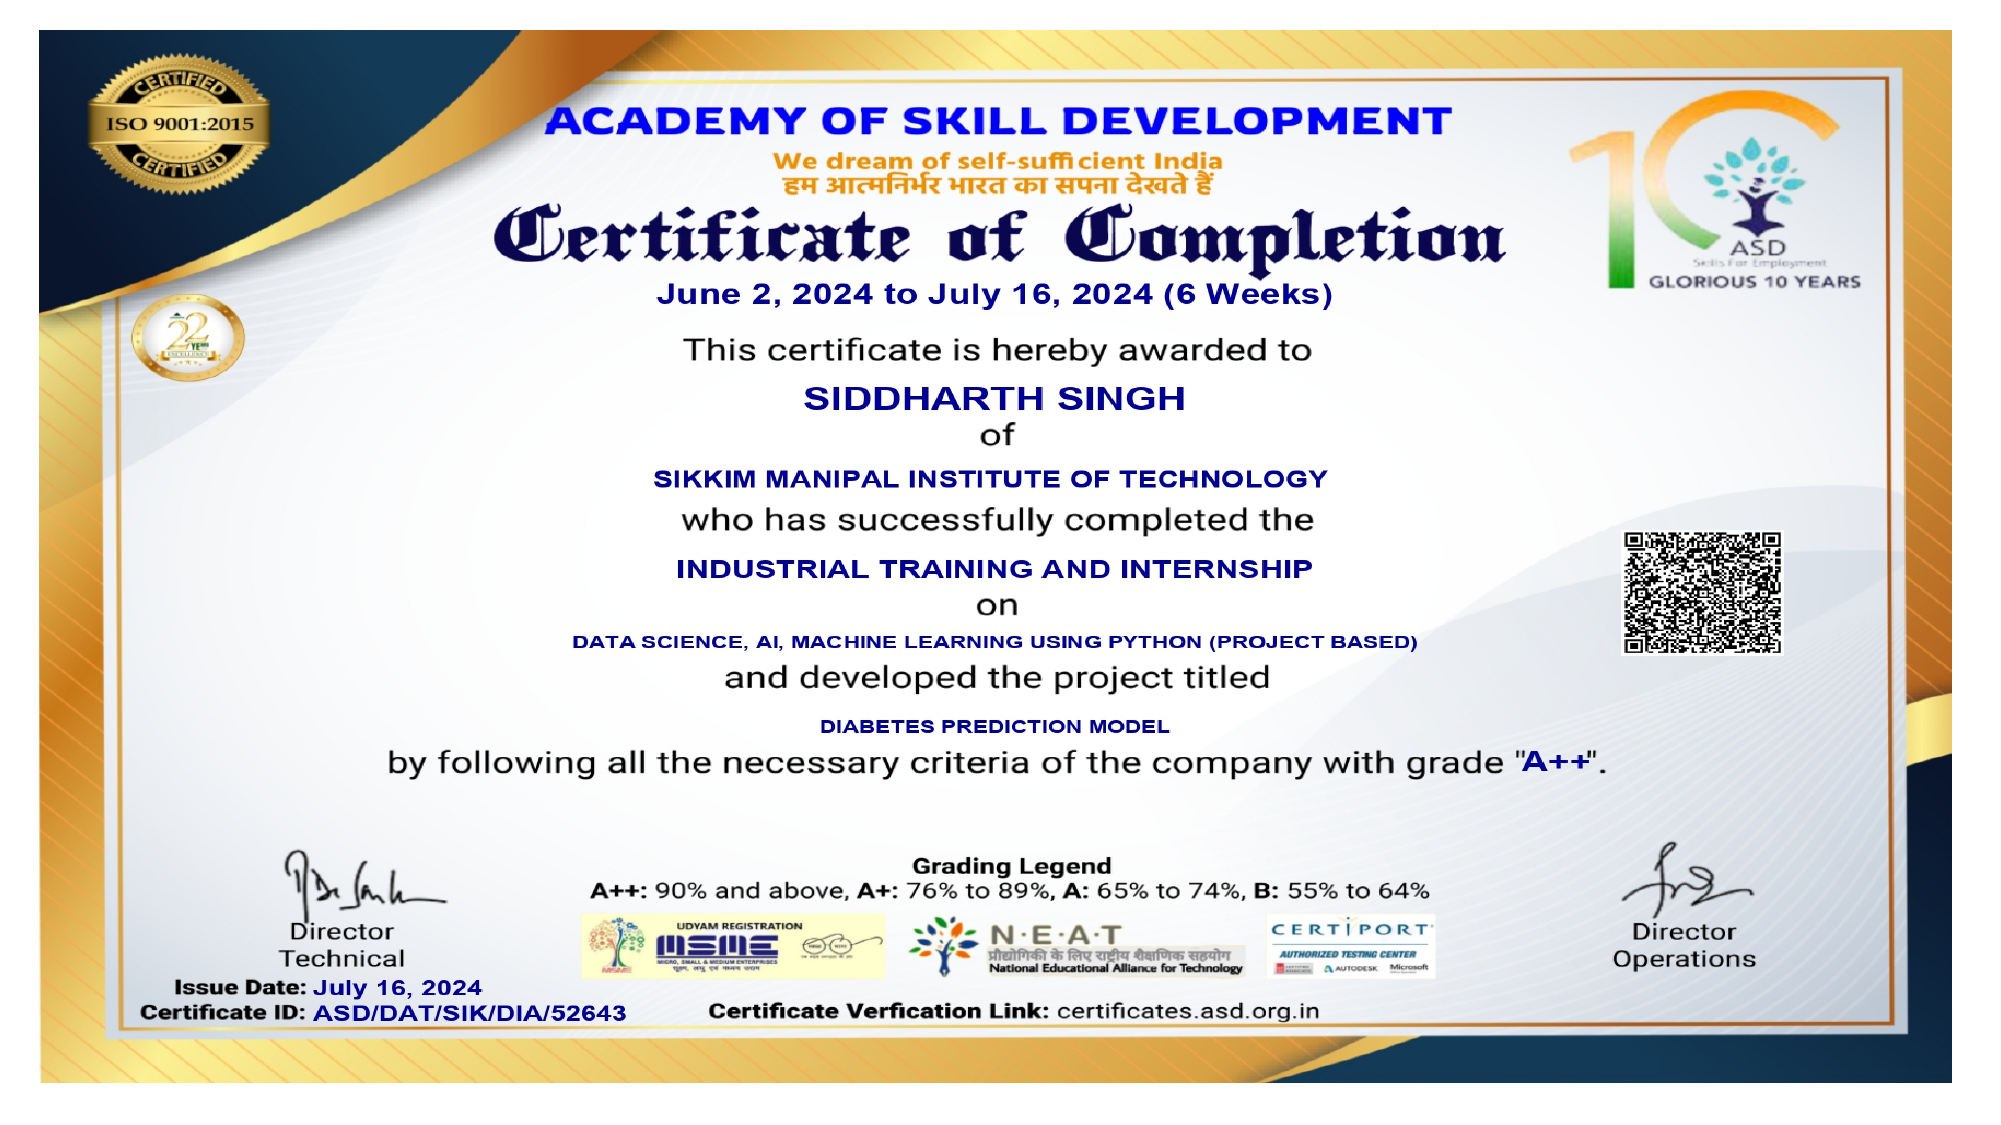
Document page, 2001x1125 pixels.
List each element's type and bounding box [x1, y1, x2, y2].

list [39, 30, 1952, 1110]
